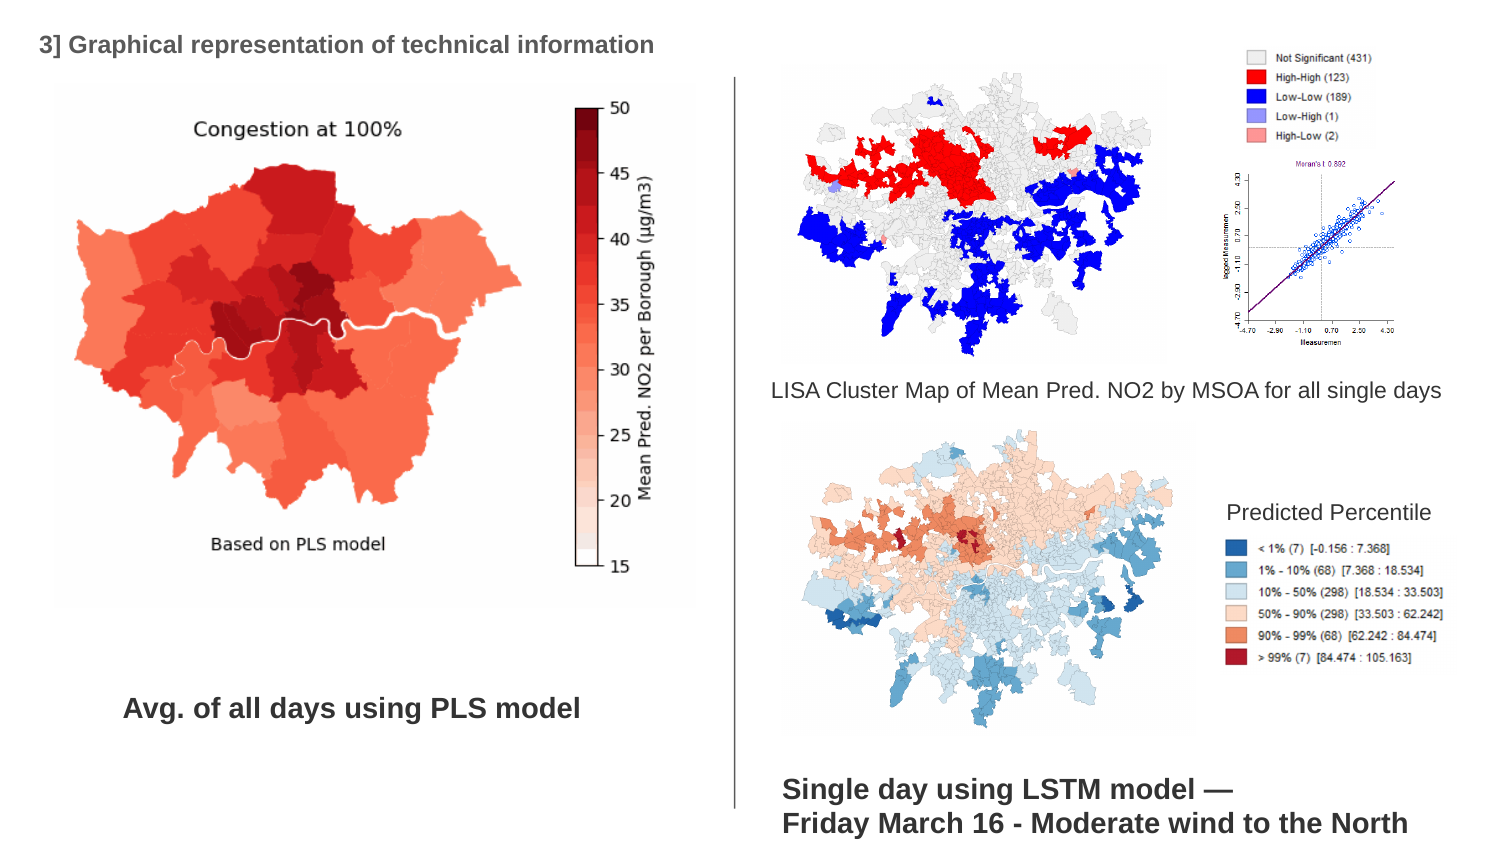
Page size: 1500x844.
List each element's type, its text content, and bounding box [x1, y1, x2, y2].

text_box Single day using LSTM model — Friday March 16 - Moderate wind to the North [767, 754, 1500, 844]
picture [1220, 535, 1457, 675]
text_box LISA Cluster Map of Mean Pred. NO2 by MSOA for all single days [755, 361, 1475, 420]
text_box Predicted Percentile [1211, 482, 1500, 524]
picture [53, 83, 696, 608]
text_box Avg. of all days using PLS model [107, 674, 600, 740]
picture [780, 421, 1196, 736]
text_box 3] Graphical representation of technical information [24, 13, 725, 55]
picture [780, 63, 1167, 364]
picture [1243, 46, 1376, 149]
picture [1211, 157, 1409, 353]
